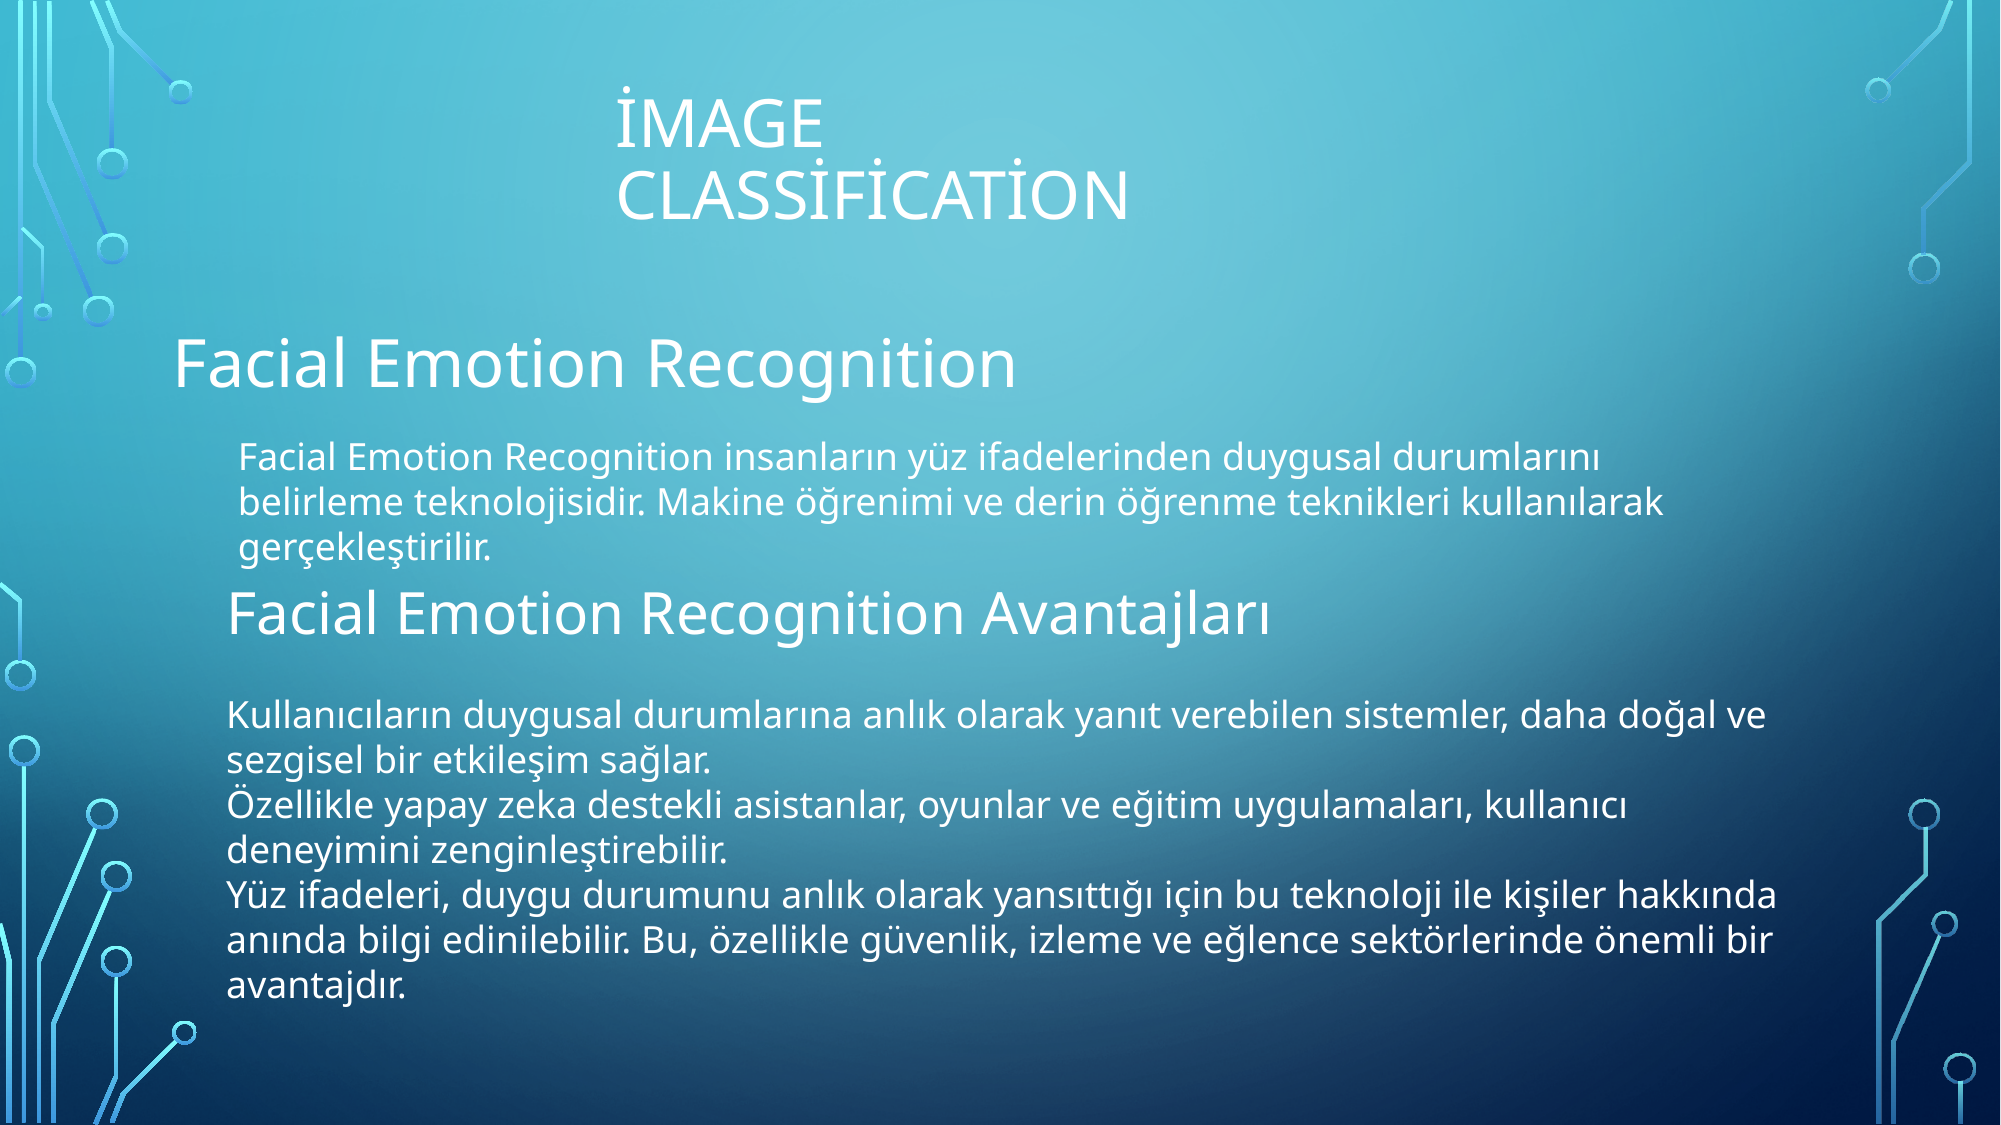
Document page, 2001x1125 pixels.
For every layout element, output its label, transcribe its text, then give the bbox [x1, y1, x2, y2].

title İmage Classification [600, 72, 1299, 252]
text_box Facial Emotion Recognition insanların yüz ifadelerinden duygusal durumlarını belirleme teknolojisidir. Makine öğrenimi ve derin öğrenme teknikleri kullanılarak gerçekleştirilir. [223, 425, 1748, 568]
text_box Facial Emotion Recognition [140, 313, 1053, 409]
text_box Facial Emotion Recognition Avantajları Kullanıcıların duygusal durumlarına anlık olarak yanıt verebilen sistemler, daha doğal ve sezgisel bir etkileşim sağlar. Özellikle yapay zeka destekli asistanlar, oyunlar ve eğitim uygulamaları, kullanıcı deneyimini zenginleştirebilir. Yüz ifadeleri, duygu durumunu anlık olarak yansıttığı için bu teknoloji ile kişiler hakkında anında bilgi edinilebilir. Bu, özellikle güvenlik, izleme ve eğlence sektörlerinde önemli bir avantajdır. [211, 568, 1825, 1014]
